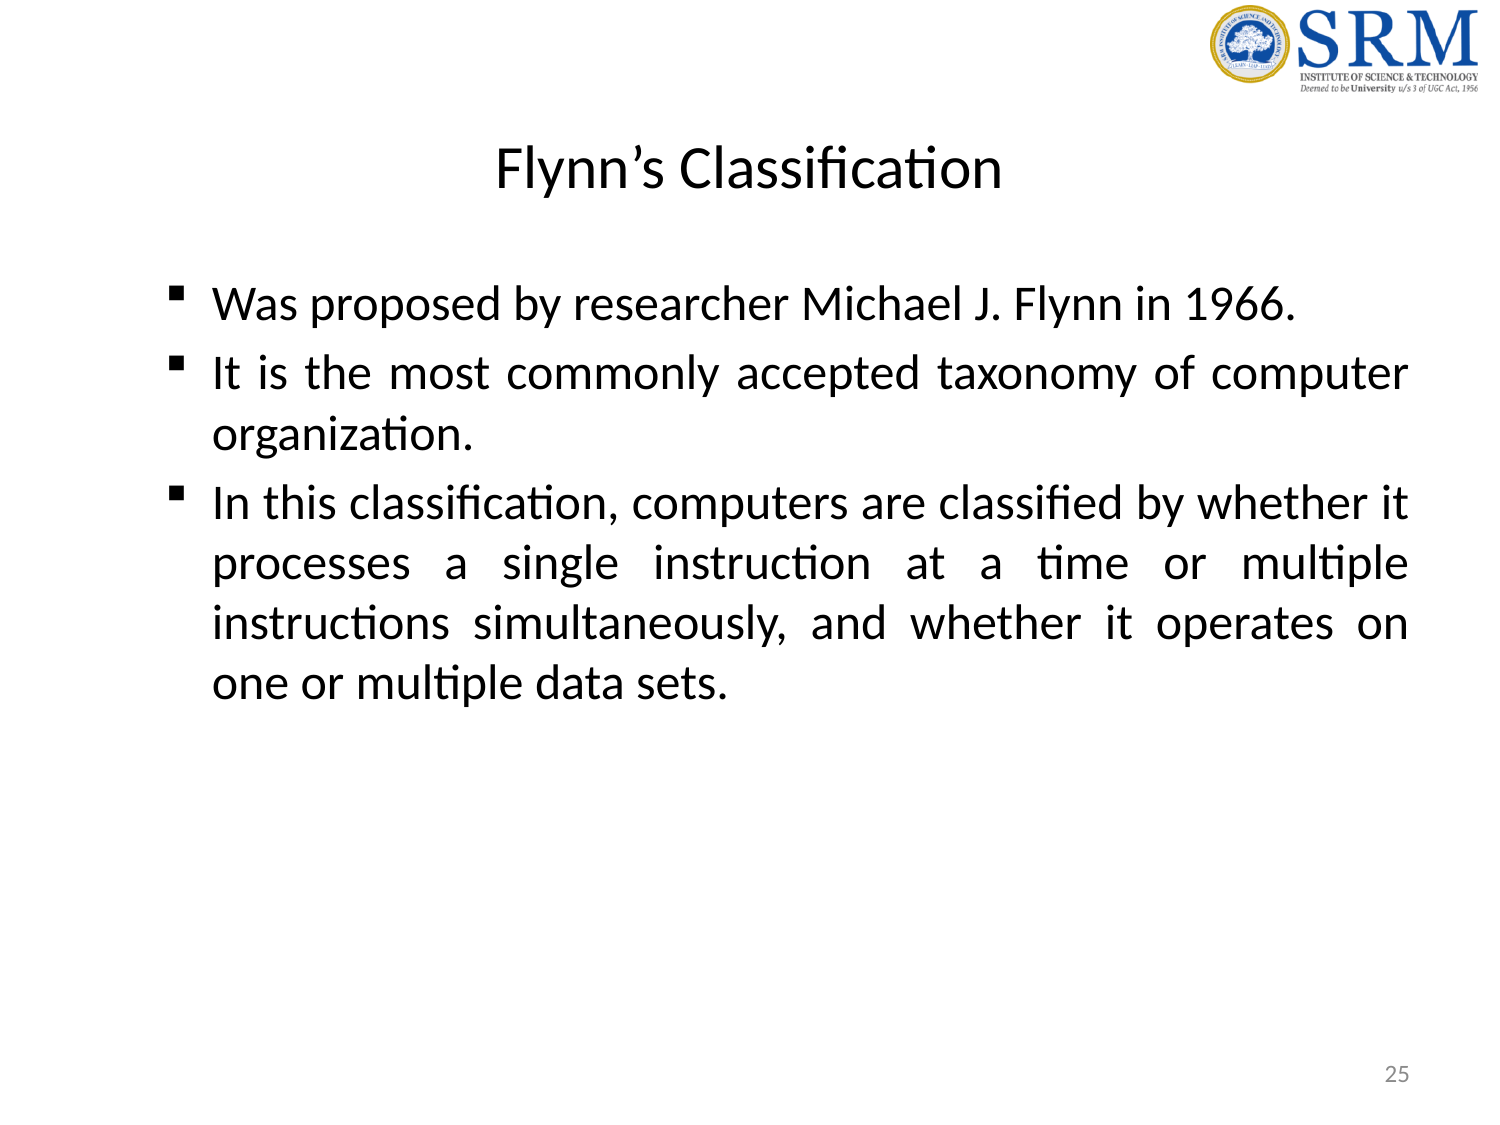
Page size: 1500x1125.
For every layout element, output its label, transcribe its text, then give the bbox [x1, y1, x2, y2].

picture [1210, 5, 1478, 93]
list Was proposed by researcher Michael J. Flynn in 1966. It is the most commonly accepted taxonomy of computer organization. In this classification, computers are classified by whether it processes a single instruction at a time or multiple instructions simultaneously, and whether it operates on one or multiple data sets. [75, 262, 1425, 1005]
title Flynn’s Classification [75, 45, 1425, 233]
slide_number 25 [1074, 1042, 1425, 1103]
